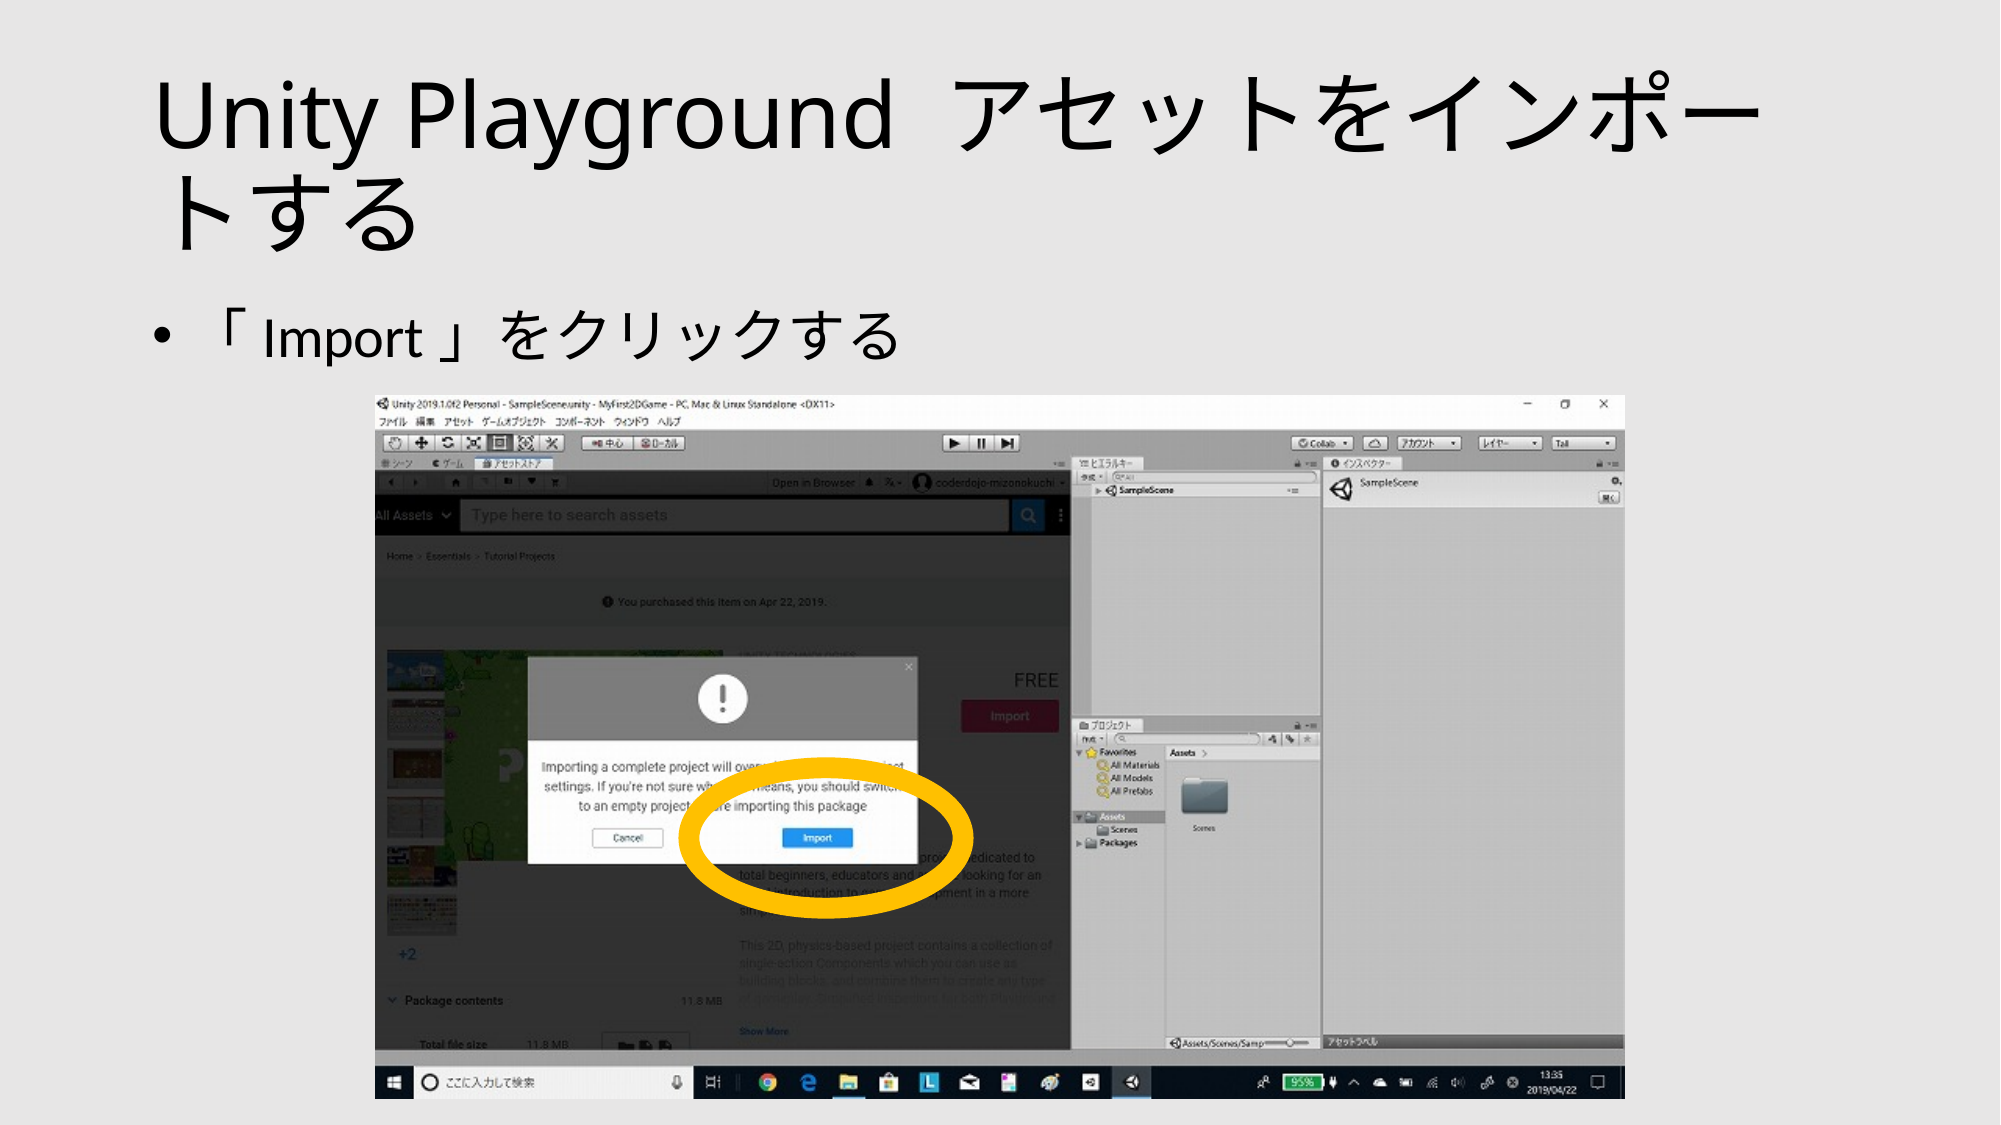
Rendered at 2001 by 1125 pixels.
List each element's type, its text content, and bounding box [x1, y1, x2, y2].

picture [374, 395, 1625, 1099]
title Unity Playground アセットをインポートする [137, 59, 1863, 278]
slide_number [1412, 1042, 1863, 1103]
list 「Import」をクリックする [137, 299, 1863, 1014]
